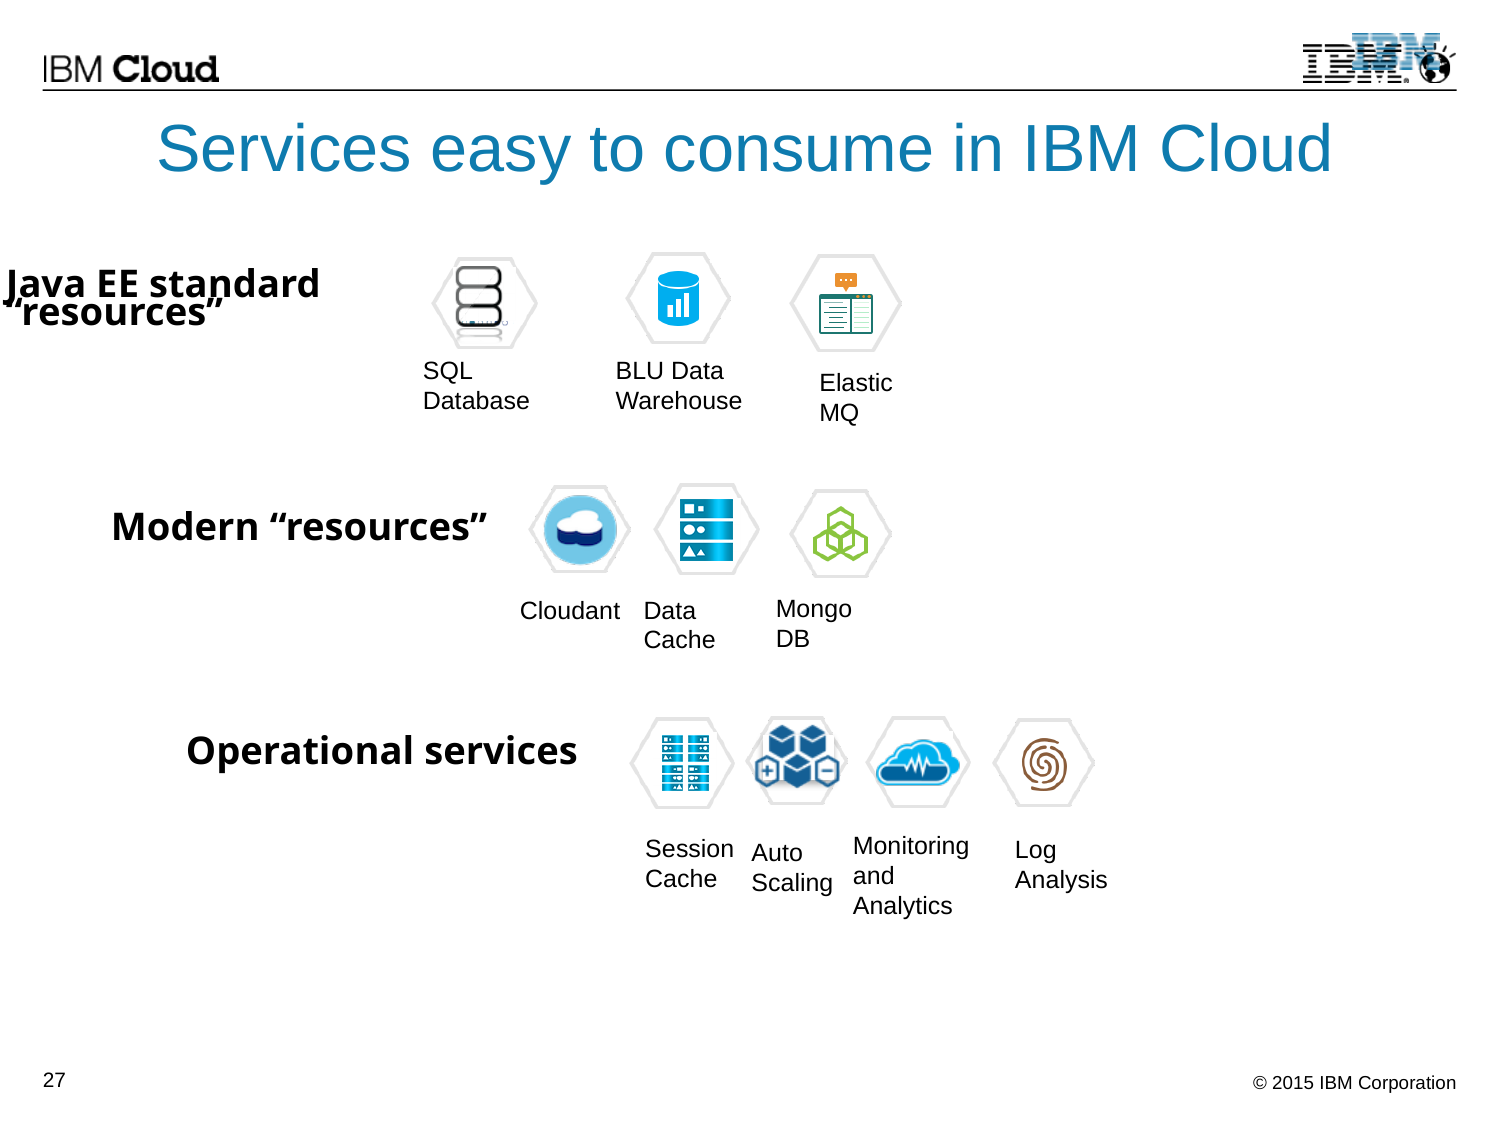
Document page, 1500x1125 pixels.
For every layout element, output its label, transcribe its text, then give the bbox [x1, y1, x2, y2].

text_box Monitoring and Analytics [847, 823, 983, 886]
title Services easy to consume in IBM Cloud [3, 97, 1500, 201]
text_box Elastic MQ [813, 360, 943, 398]
picture [992, 717, 1095, 807]
picture [653, 483, 760, 576]
text_box Operational services [179, 723, 610, 793]
text_box BLU Data Warehouse [609, 348, 750, 411]
text_box Java EE standard “resources” [0, 256, 414, 354]
picture [789, 253, 902, 352]
picture [431, 256, 538, 349]
picture [44, 55, 219, 82]
text_box Modern “resources” [105, 485, 512, 583]
picture [527, 484, 631, 574]
picture [1303, 33, 1456, 83]
text_box Session Cache [639, 827, 768, 889]
text_box Cloudant [514, 588, 643, 650]
text_box SQL Database [417, 348, 547, 411]
text_box Auto Scaling [745, 830, 849, 886]
picture [629, 717, 736, 809]
picture [625, 252, 732, 345]
text_box Mongo DB [770, 586, 899, 624]
picture [789, 489, 892, 578]
picture [864, 716, 971, 808]
text_box Data Cache [643, 588, 767, 625]
text_box Log Analysis [1009, 828, 1138, 865]
picture [744, 705, 848, 807]
